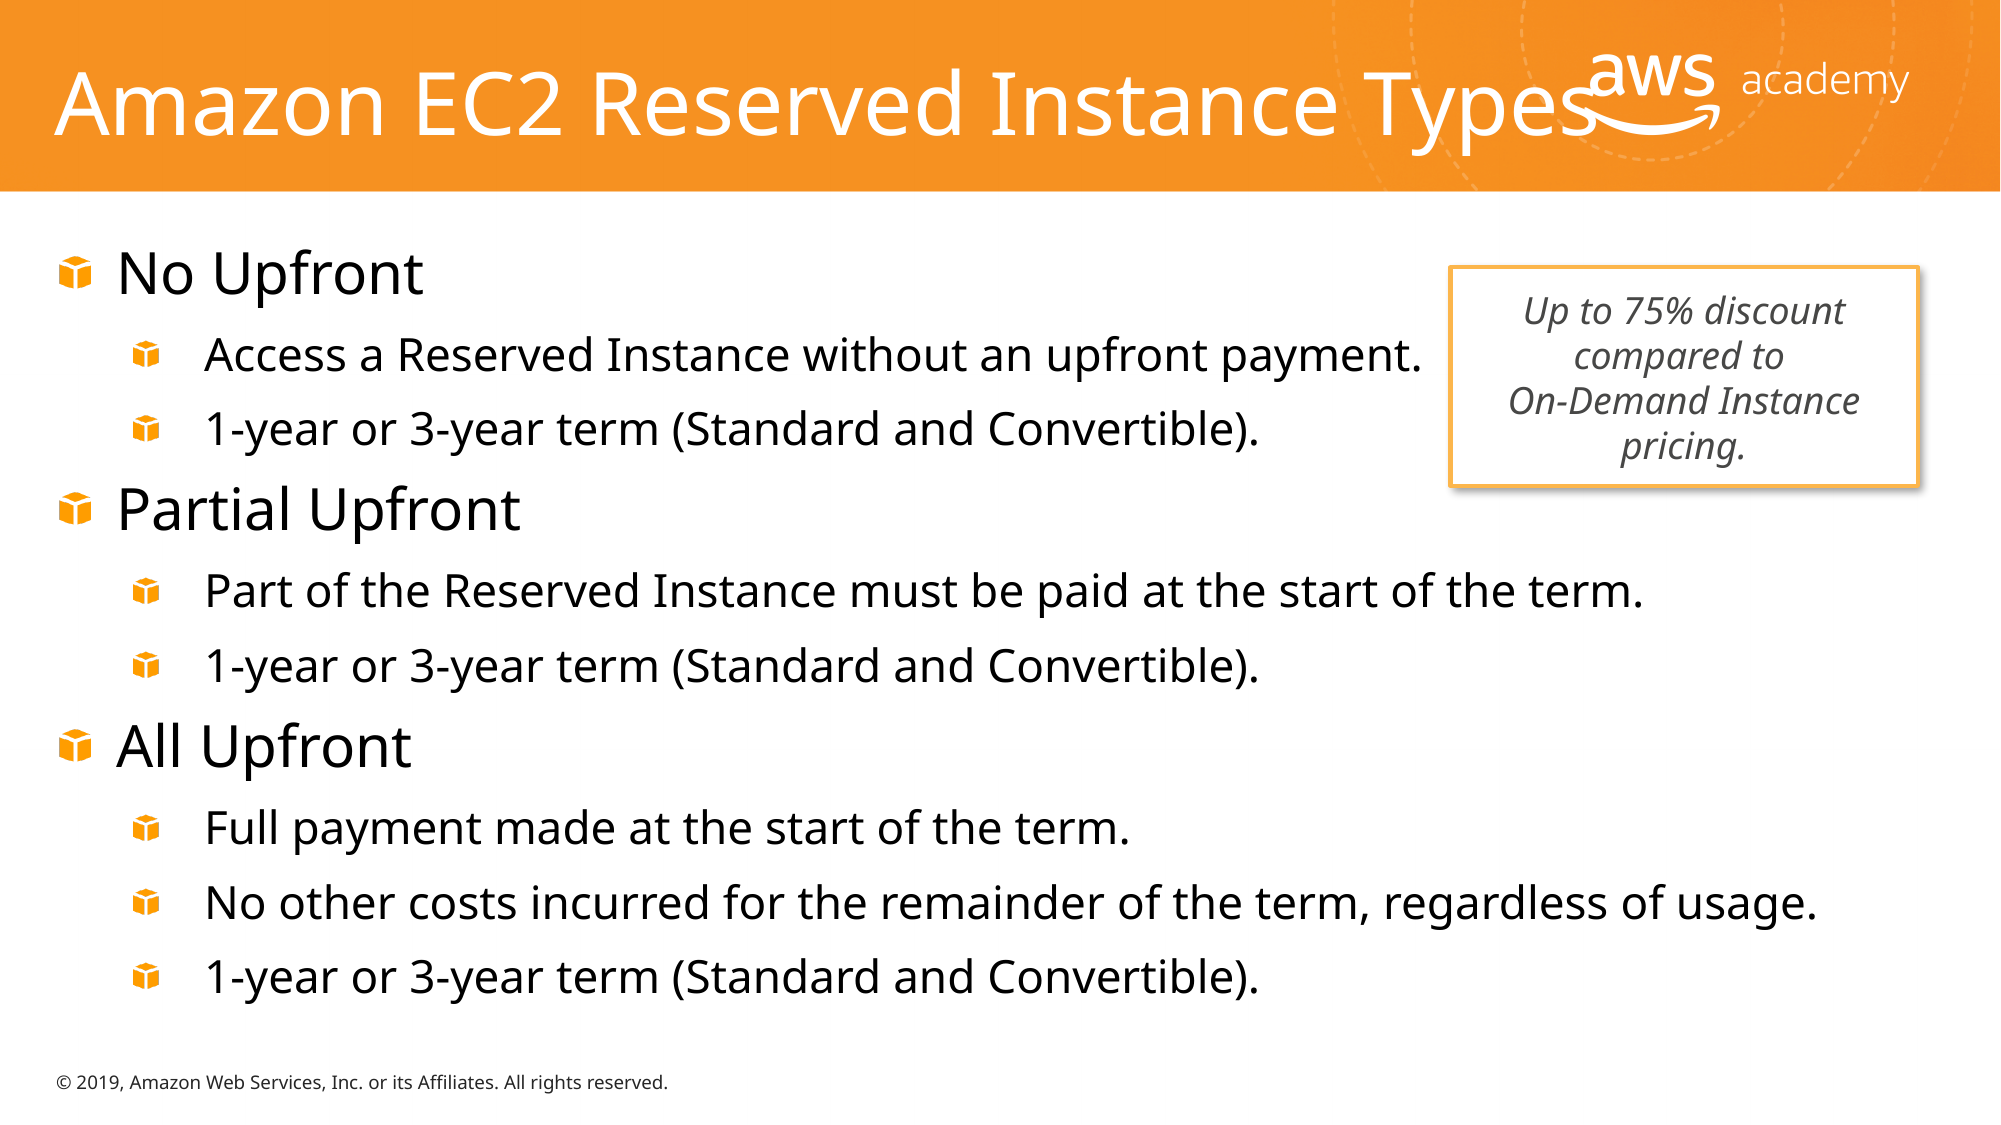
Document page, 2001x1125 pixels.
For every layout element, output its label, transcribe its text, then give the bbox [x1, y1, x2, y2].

title Amazon EC2 Reserved Instance Types [39, 43, 1863, 172]
text_box Up to 75% discount compared to On-Demand Instance pricing. [1450, 267, 1918, 486]
list No Upfront Access a Reserved Instance without an upfront payment. 1-year or 3-year term (Standard and Convertible). Partial Upfront Part of the Reserved Instance must be paid at the start of the term. 1-year or 3-year term (Standard and Convertible). All Upfront Full payment made at the start of the term. No other costs incurred for the remainder of the term, regardless of usage. 1-year or 3-year term (Standard and Convertible). [39, 236, 1902, 1043]
picture [0, 0, 2001, 1125]
